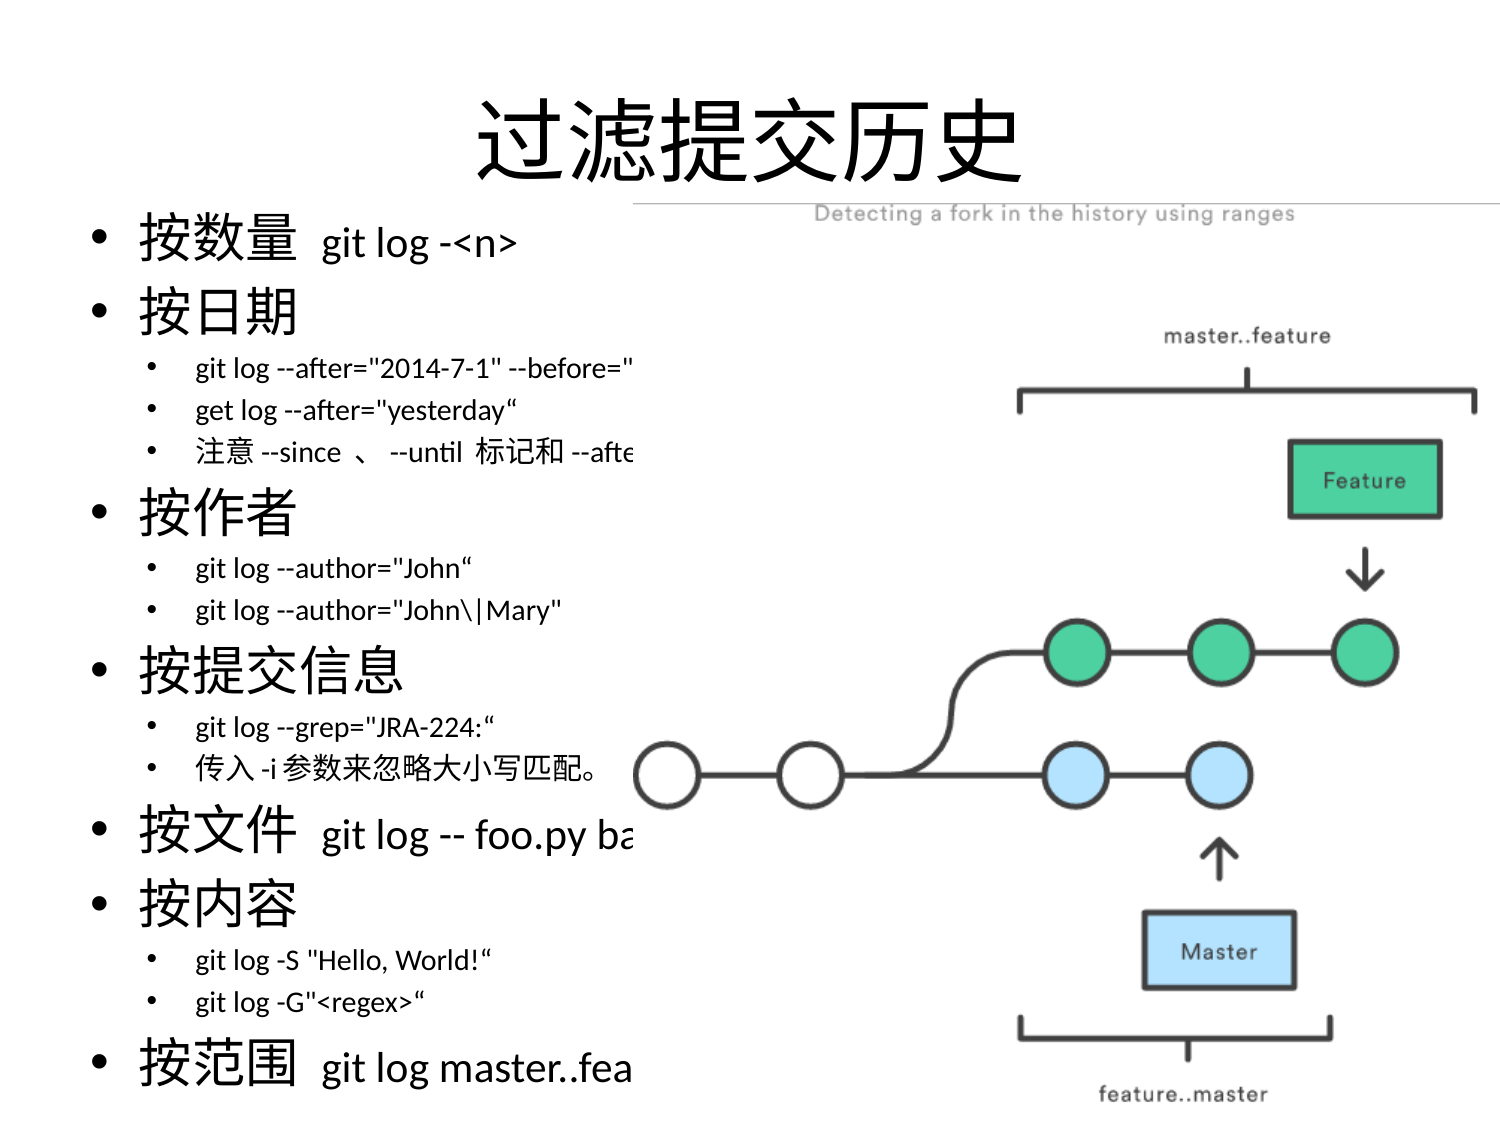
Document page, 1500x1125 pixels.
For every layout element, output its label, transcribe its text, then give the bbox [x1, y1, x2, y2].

title 过滤提交历史 [75, 45, 1425, 196]
picture [633, 203, 1500, 1123]
list 按数量 git log -<n> 按日期 git log --after="2014-7-1" --before="2014-7-4“ get log --after="yesterday“ 注意--since 、--until 标记和--after 、--before标记分别是等价的。 按作者 git log --author="John“ git log --author="John\|Mary" 按提交信息 git log --grep="JRA-224:“ 传入-i参数来忽略大小写匹配。 按文件 git log -- foo.py bar.py 按内容 git log -S "Hello, World!“ git log -G"<regex>“ 按范围 git log master..feature [75, 196, 1425, 1106]
